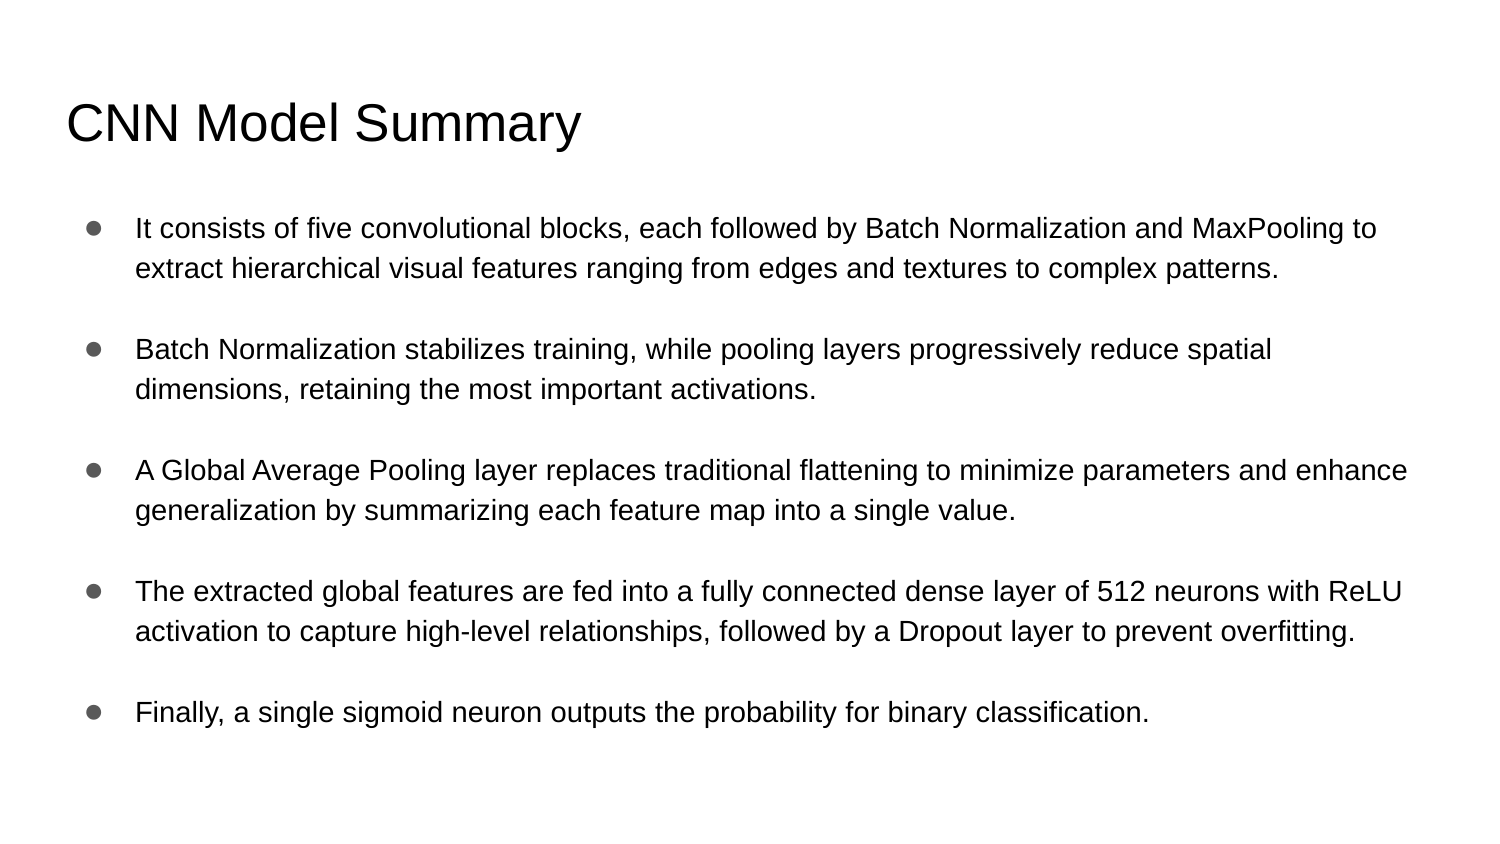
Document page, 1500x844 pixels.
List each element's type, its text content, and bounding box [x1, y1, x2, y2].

title CNN Model Summary [51, 72, 1449, 167]
list It consists of five convolutional blocks, each followed by Batch Normalization and MaxPooling to extract hierarchical visual features ranging from edges and textures to complex patterns. Batch Normalization stabilizes training, while pooling layers progressively reduce spatial dimensions, retaining the most important activations. A Global Average Pooling layer replaces traditional flattening to minimize parameters and enhance generalization by summarizing each feature map into a single value. The extracted global features are fed into a fully connected dense layer of 512 neurons with ReLU activation to capture high-level relationships, followed by a Dropout layer to prevent overfitting. Finally, a single sigmoid neuron outputs the probability for binary classification. [51, 189, 1449, 750]
